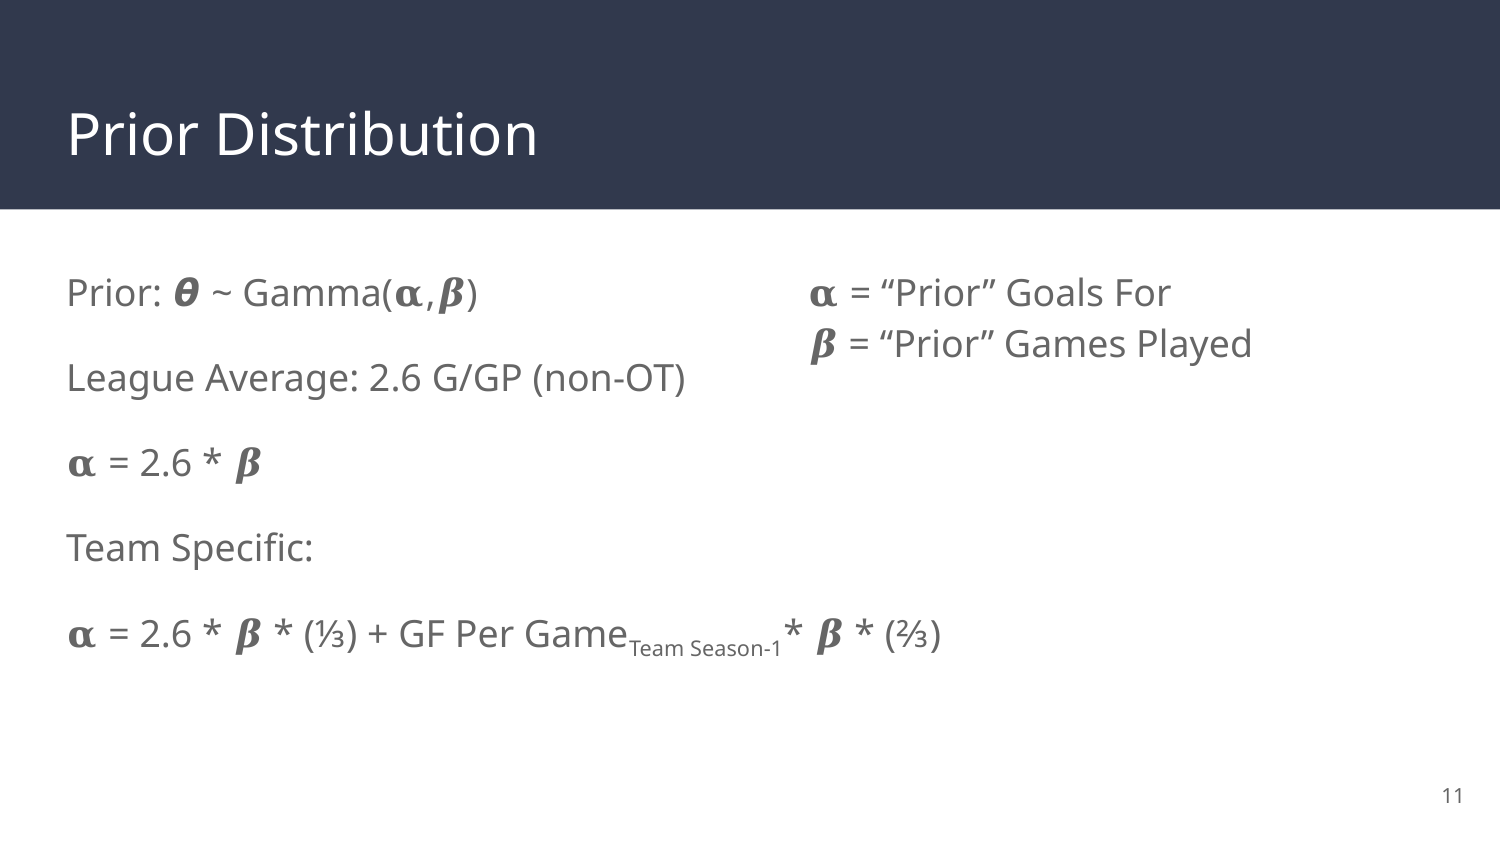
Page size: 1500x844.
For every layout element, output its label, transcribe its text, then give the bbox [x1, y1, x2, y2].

slide_number ‹#› [1389, 764, 1480, 830]
title Prior Distribution [51, 82, 1449, 185]
list Prior: 𝞱 ~ Gamma(𝛂,𝜷) League Average: 2.6 G/GP (non-OT) 𝛂 = 2.6 * 𝜷 Team Specific: 𝛂 = 2.6 * 𝜷 * (⅓) + GF Per GameTeam Season-1* 𝜷 * (⅔) [51, 247, 1435, 752]
list 𝛂 = “Prior” Goals For 𝜷 = “Prior” Games Played [792, 247, 1449, 422]
